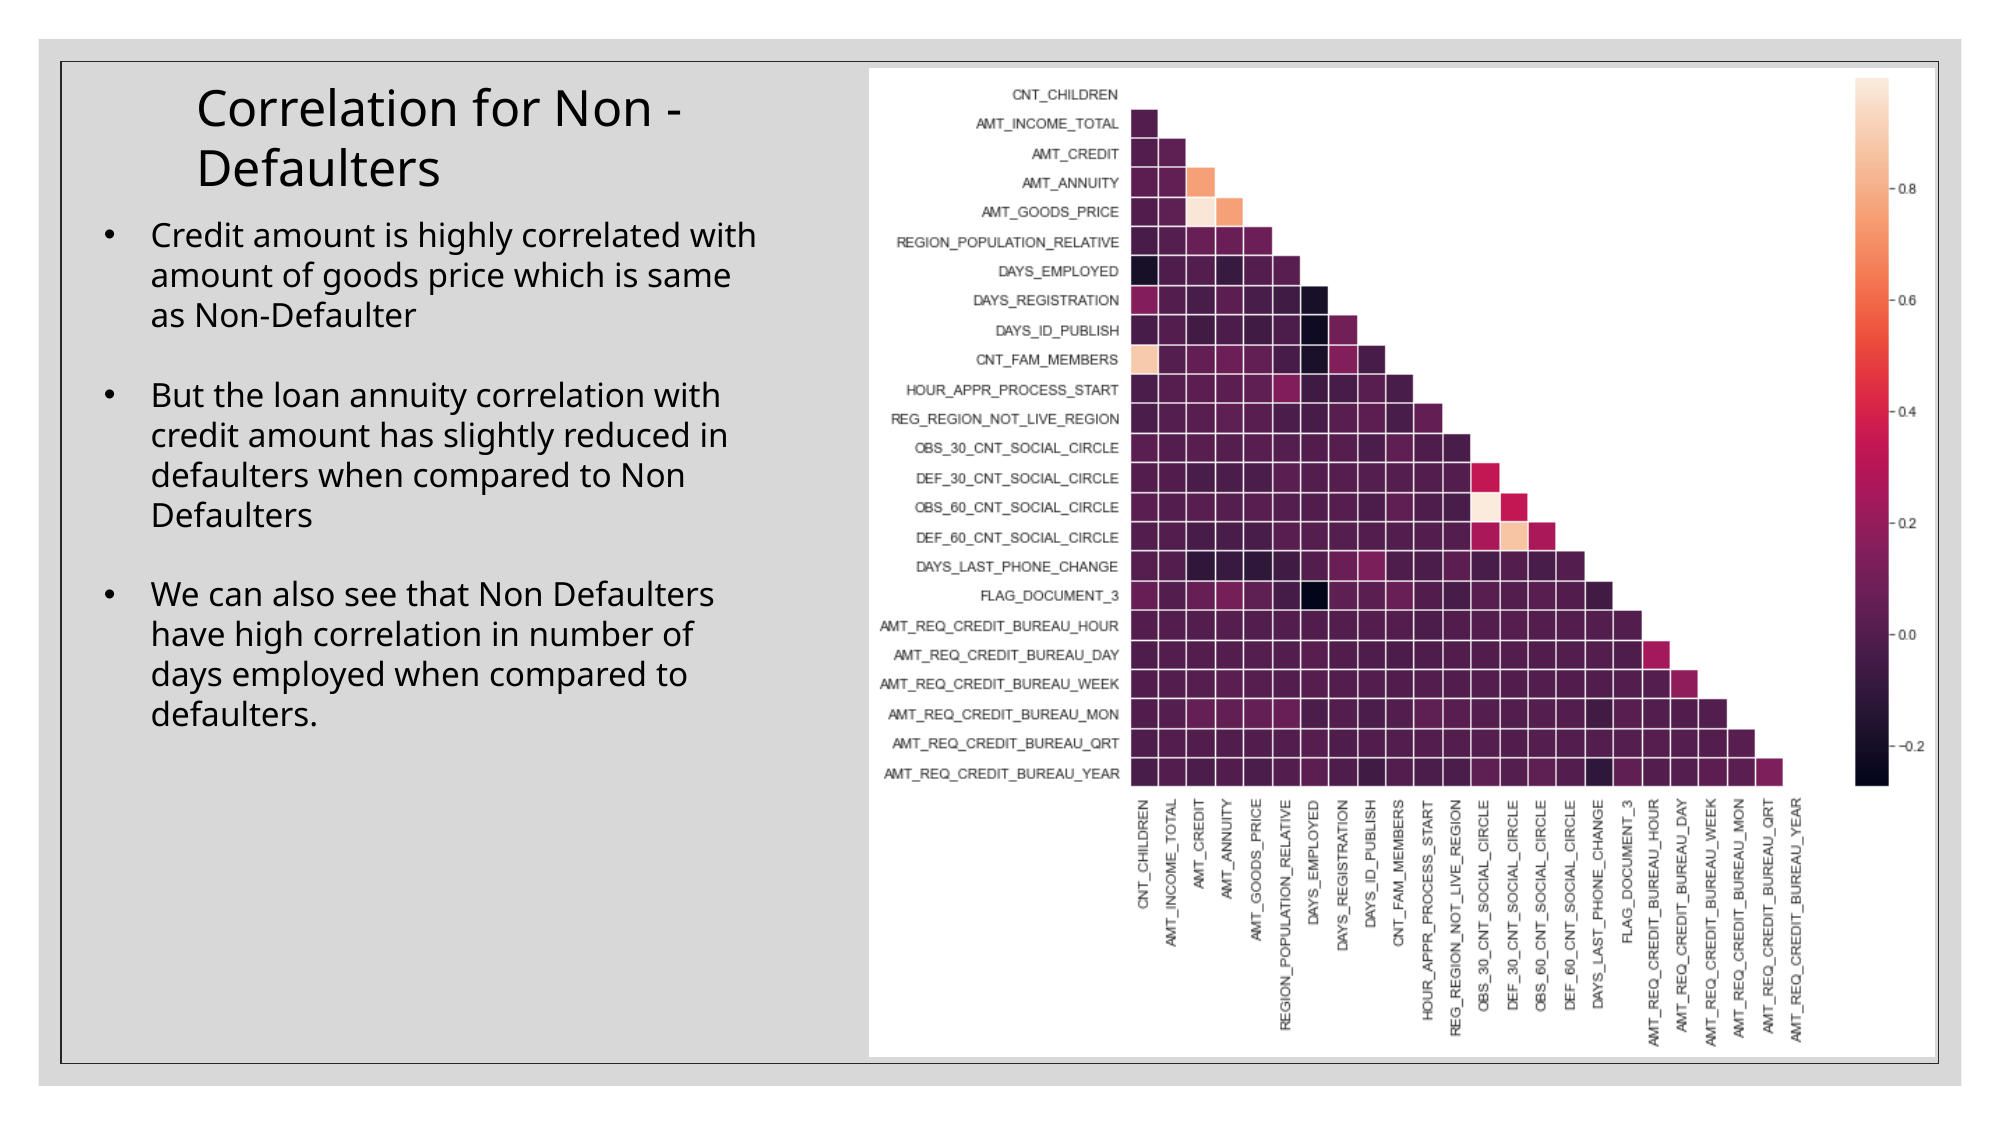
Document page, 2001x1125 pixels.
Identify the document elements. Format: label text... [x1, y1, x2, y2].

text_box Credit amount is highly correlated with amount of goods price which is same as Non-Defaulter But the loan annuity correlation with credit amount has slightly reduced in defaulters when compared to Non Defaulters We can also see that Non Defaulters have high correlation in number of days employed when compared to defaulters. [88, 206, 786, 821]
text_box Correlation for Non - Defaulters [181, 68, 814, 204]
picture [869, 68, 1935, 1057]
